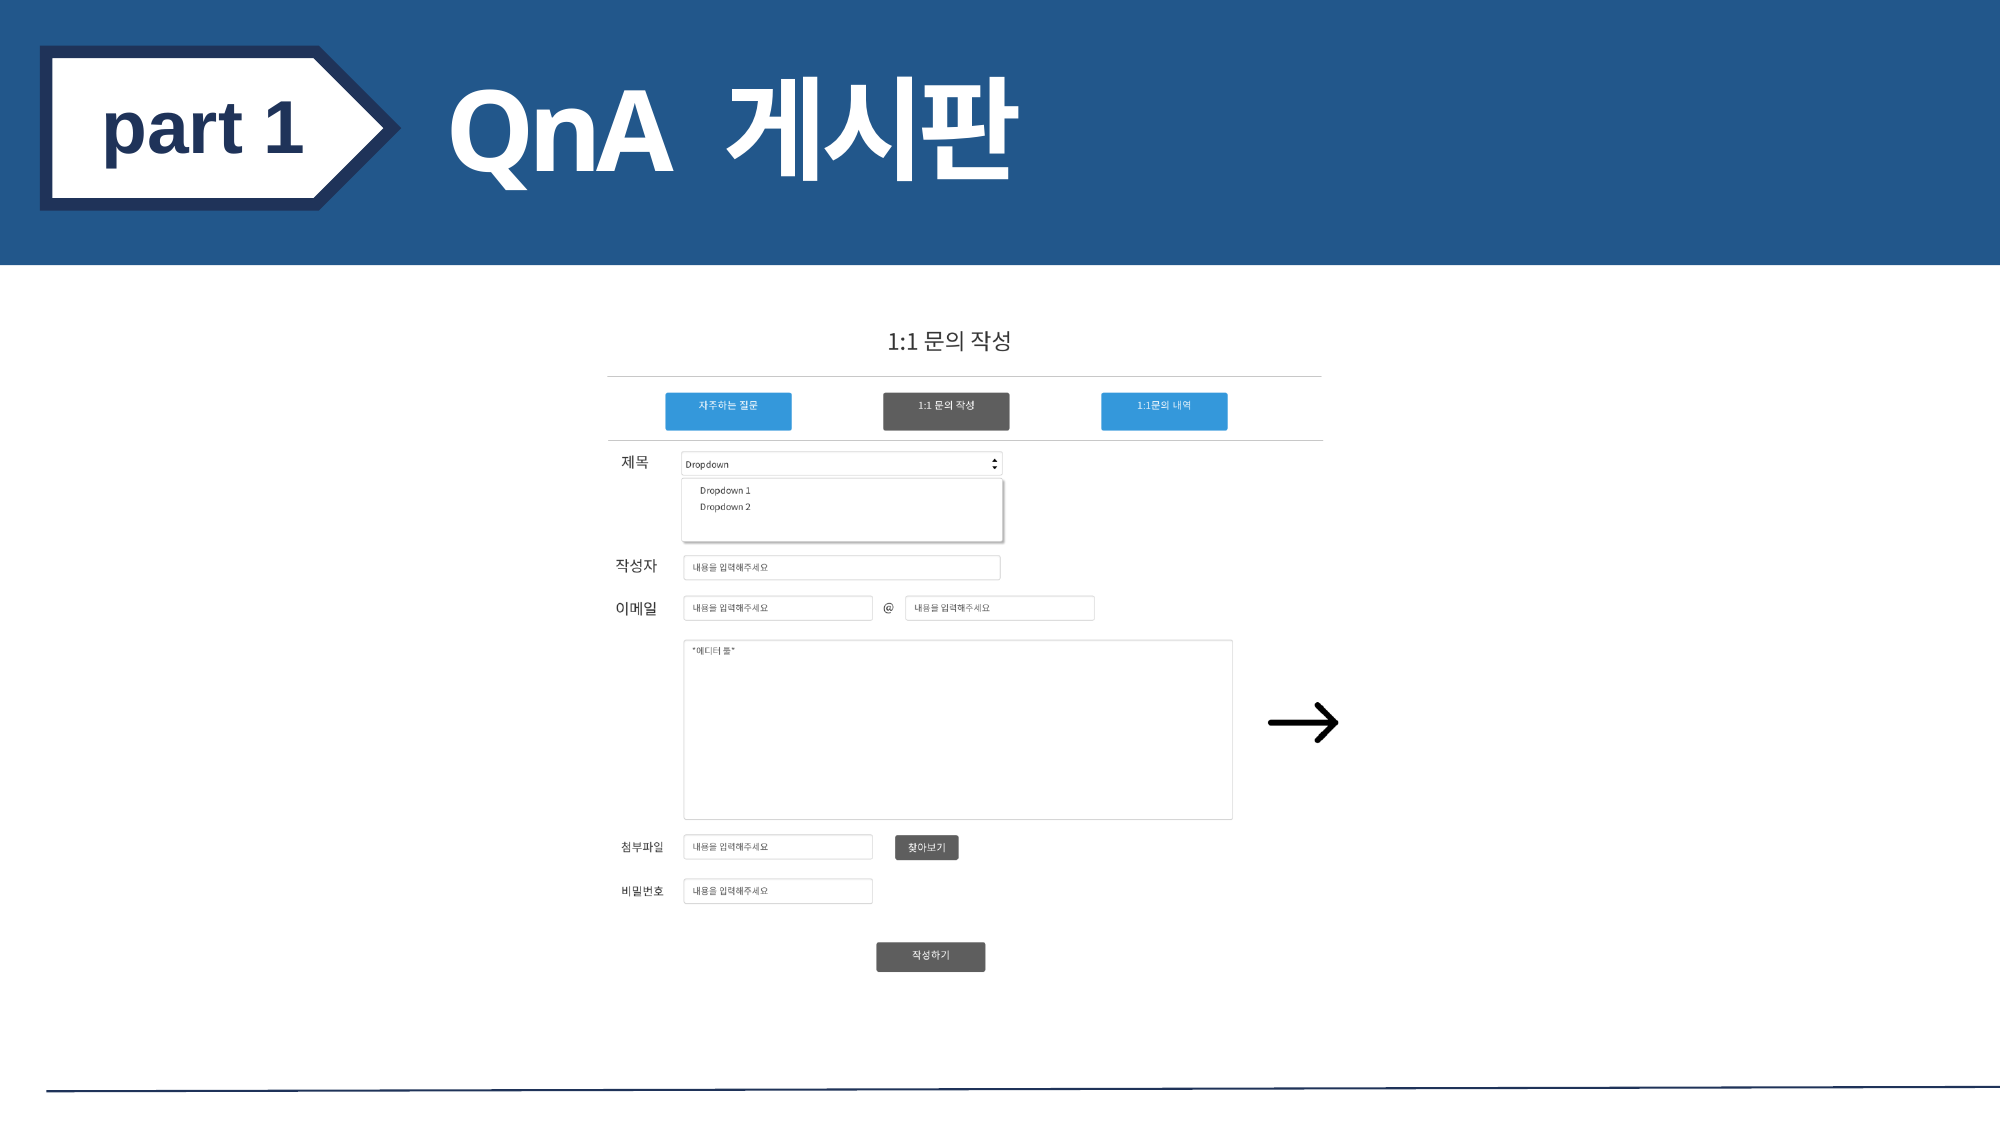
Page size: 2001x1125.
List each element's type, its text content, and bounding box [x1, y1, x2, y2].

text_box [46, 1086, 2000, 1092]
text_box QnA 게시판 [430, 51, 1037, 202]
text_box [0, 0, 2000, 266]
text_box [46, 51, 393, 205]
picture [593, 288, 1351, 1057]
